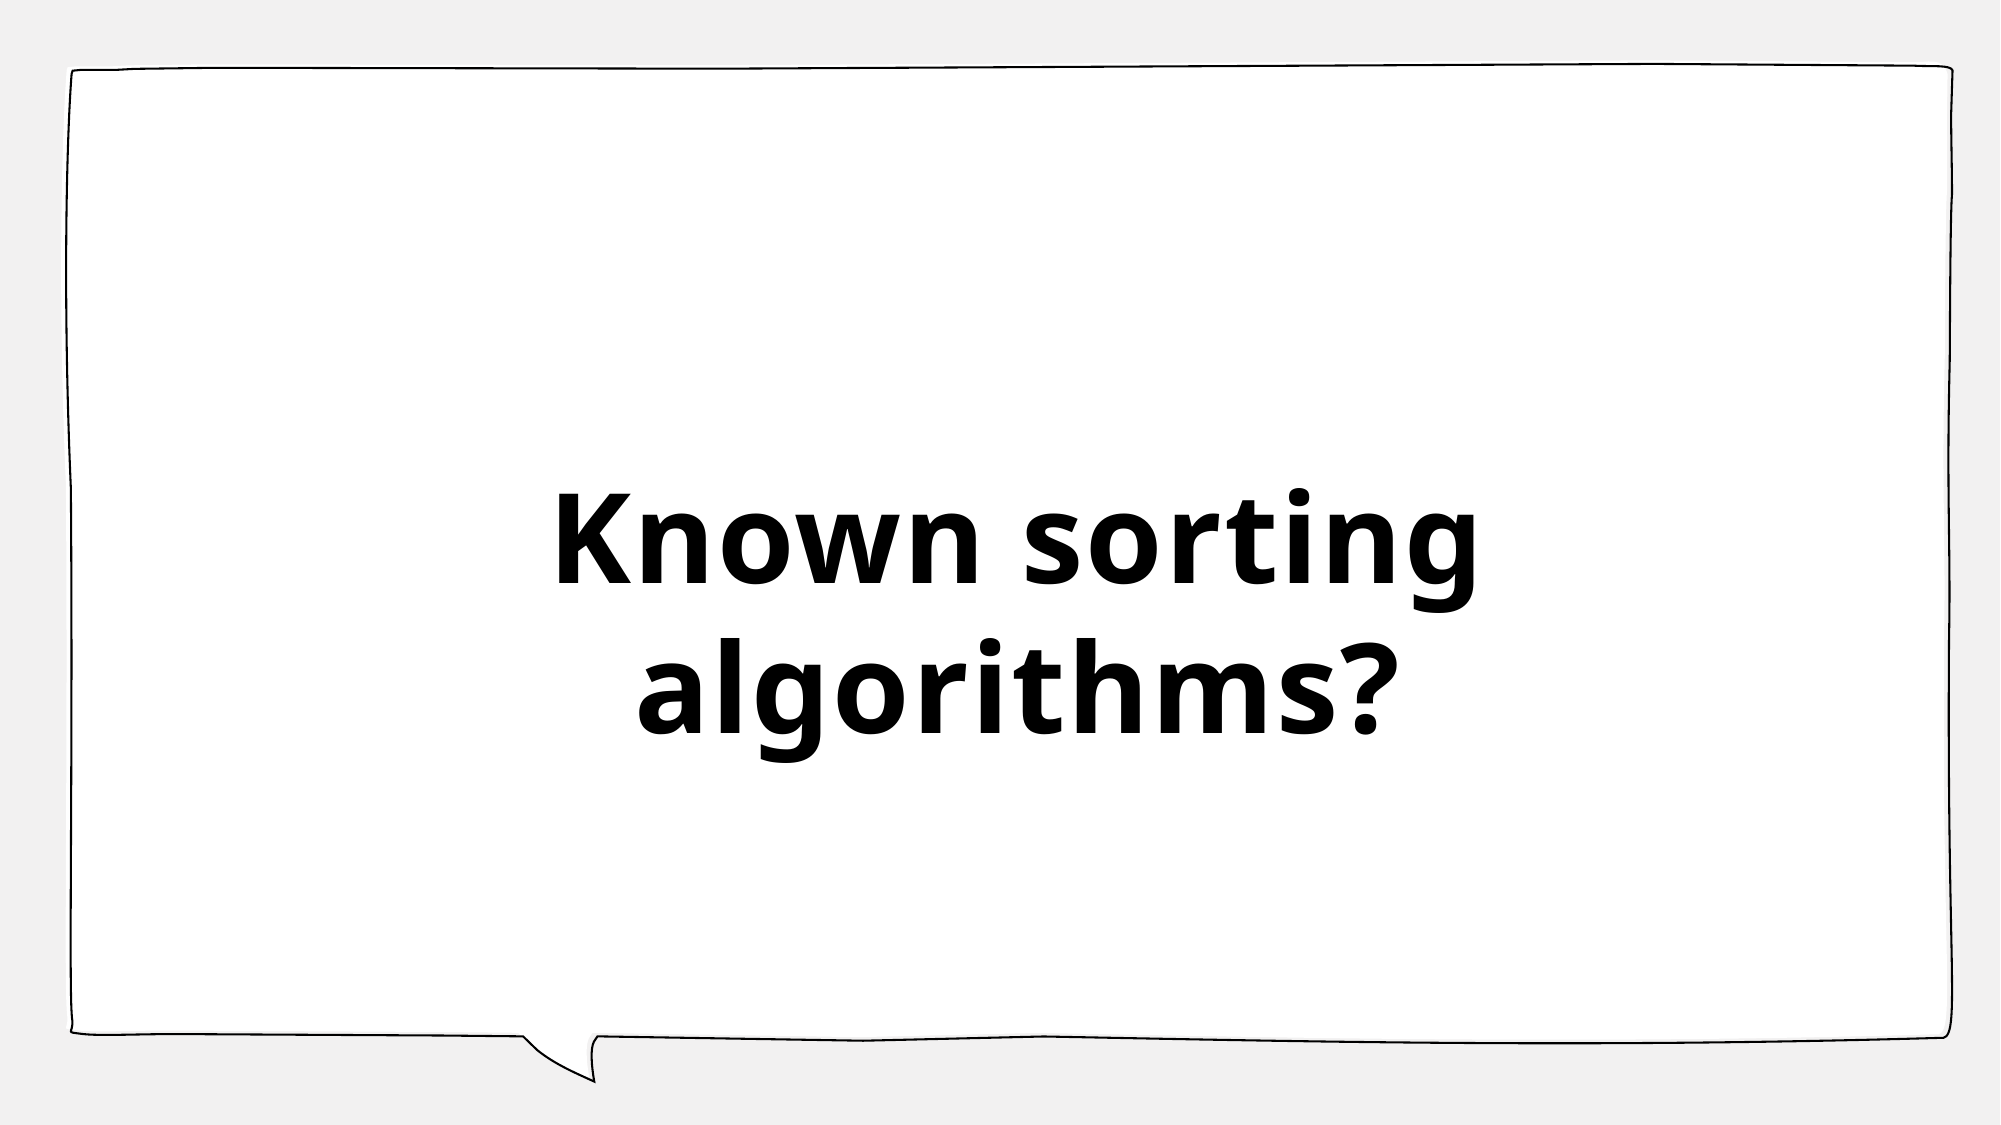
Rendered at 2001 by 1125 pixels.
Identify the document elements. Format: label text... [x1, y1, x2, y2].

title Known sorting algorithms? [266, 280, 1770, 767]
